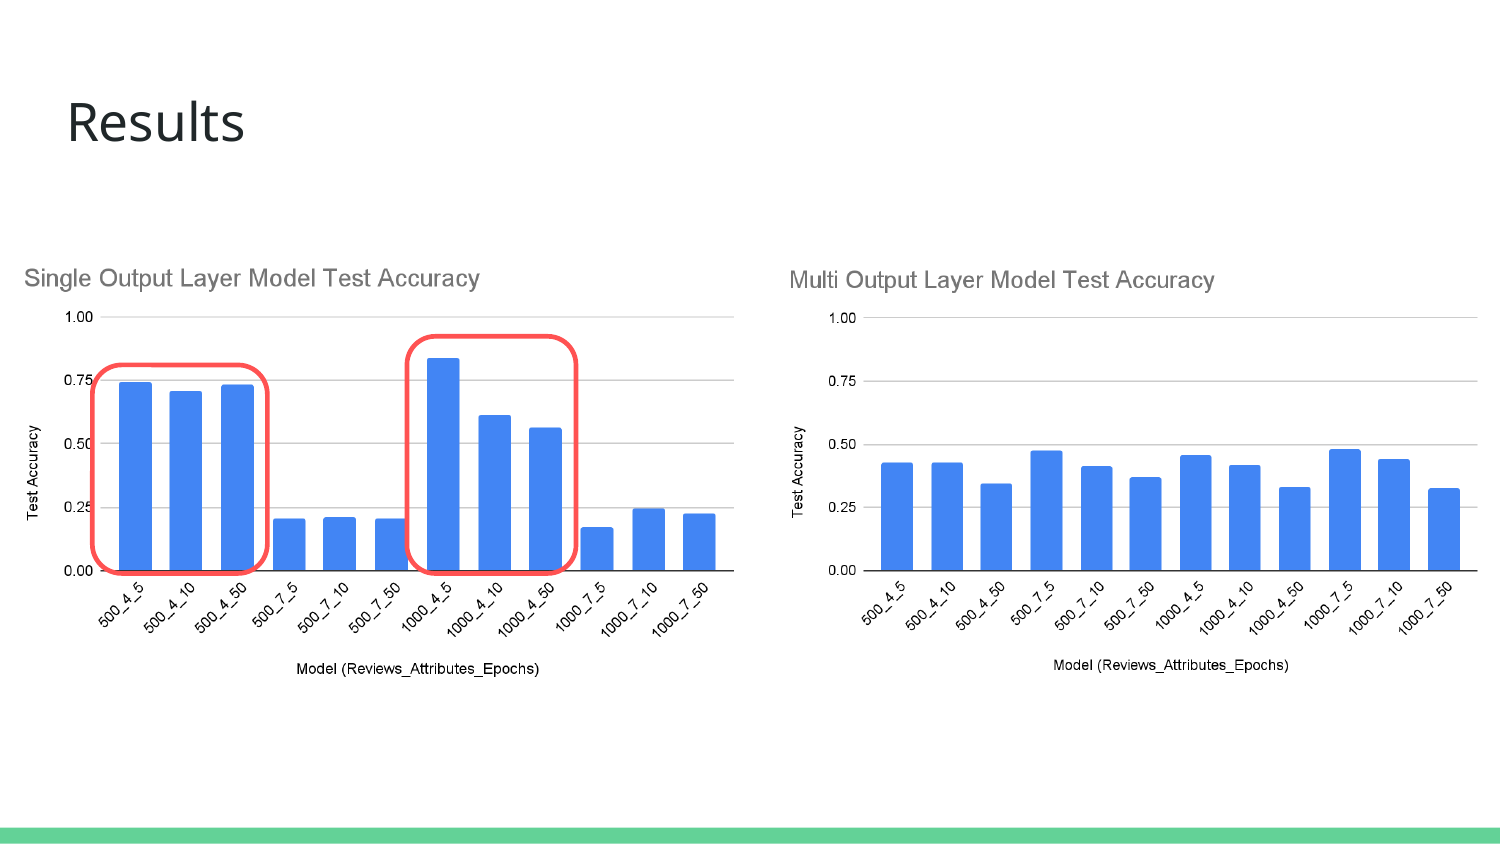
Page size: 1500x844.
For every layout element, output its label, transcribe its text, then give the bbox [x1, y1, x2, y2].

title Results [51, 72, 1449, 167]
picture [765, 242, 1500, 697]
picture [0, 238, 757, 700]
